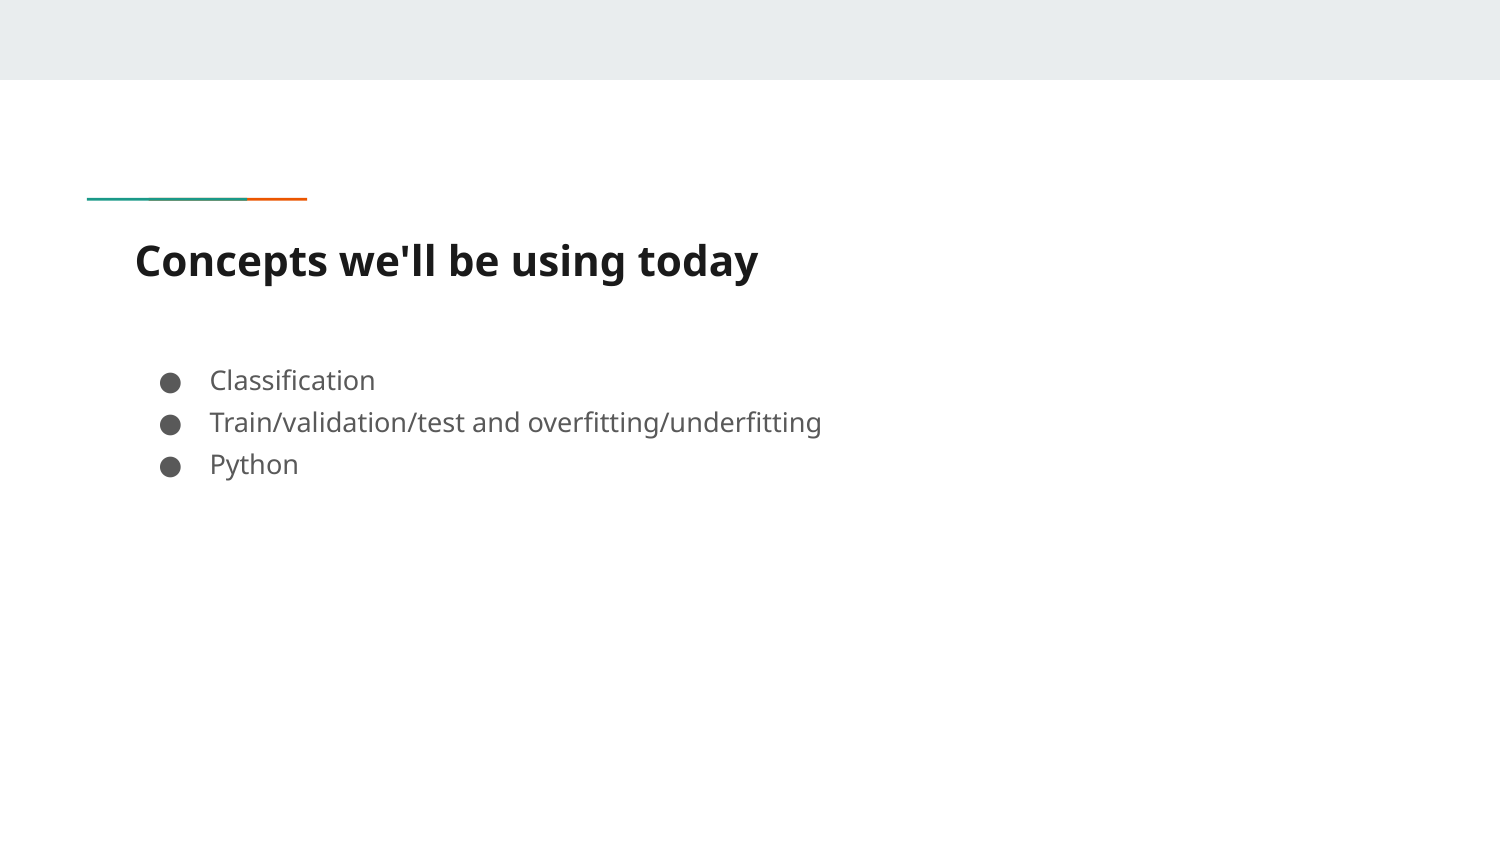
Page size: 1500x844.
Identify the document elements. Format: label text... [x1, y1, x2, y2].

list Classification Train/validation/test and overfitting/underfitting Python [119, 341, 1381, 712]
title Concepts we'll be using today [119, 216, 1381, 305]
